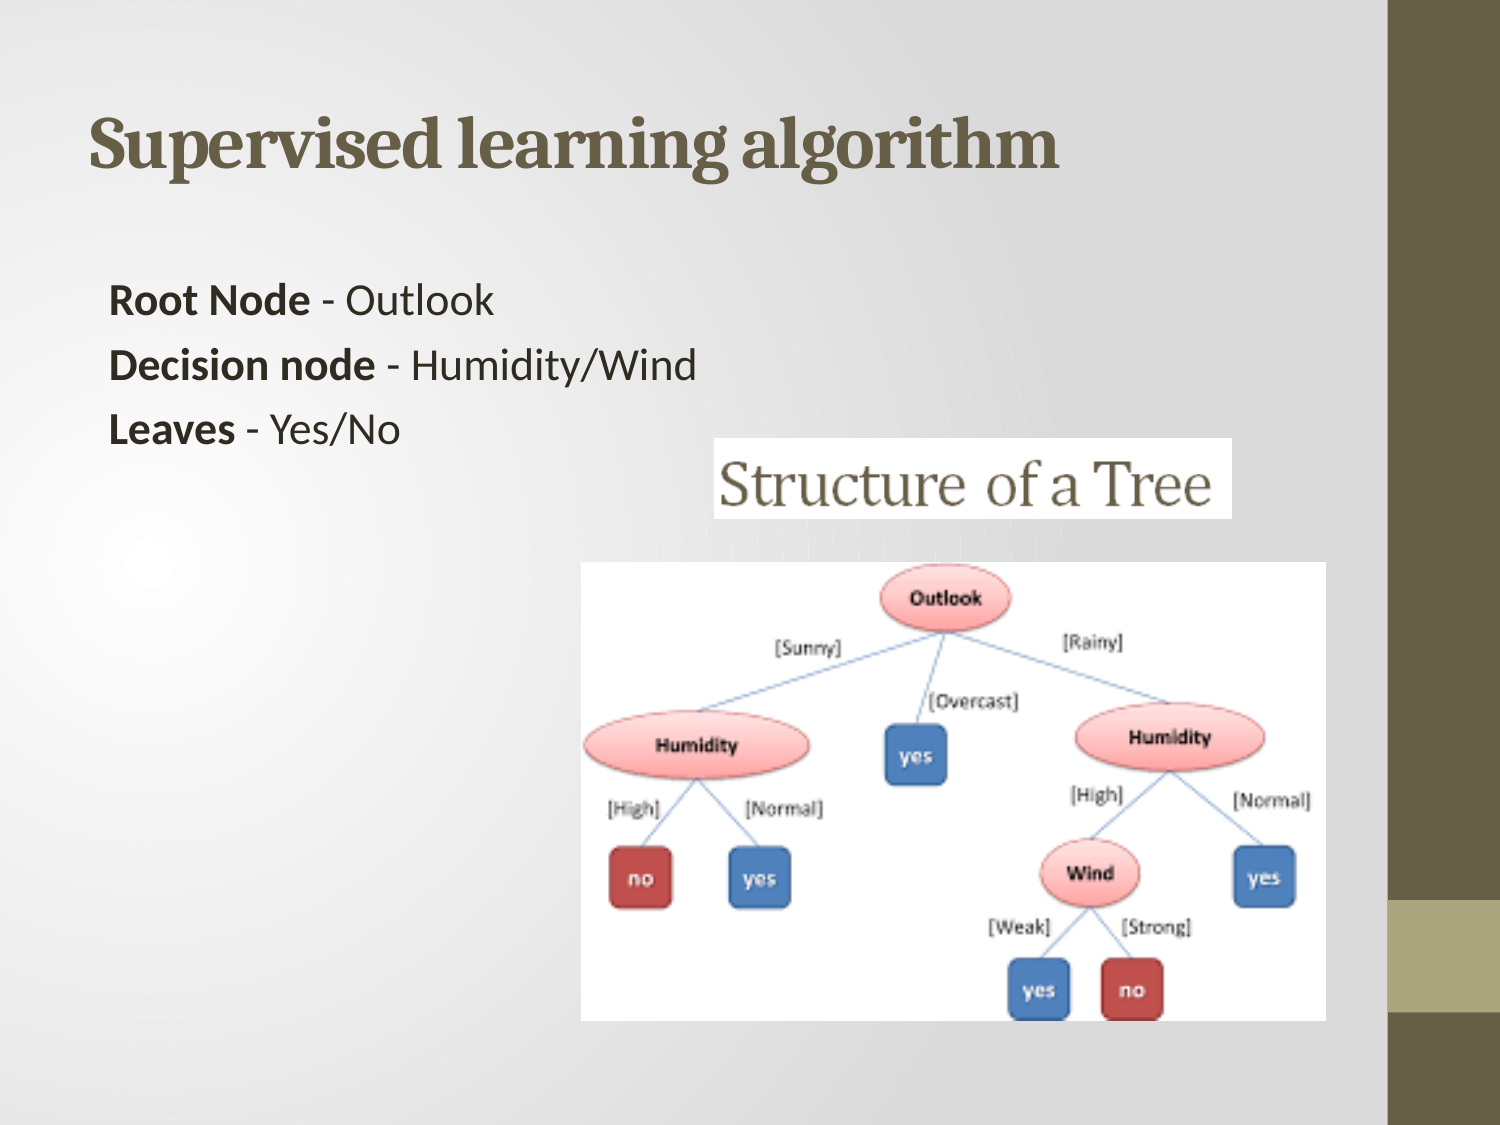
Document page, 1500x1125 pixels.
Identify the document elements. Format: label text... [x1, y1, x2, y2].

picture [713, 438, 1233, 519]
picture [580, 561, 1326, 1021]
title Supervised learning algorithm [75, 45, 1325, 233]
list Root Node - Outlook Decision node - Humidity/Wind Leaves - Yes/No [75, 262, 1325, 1050]
